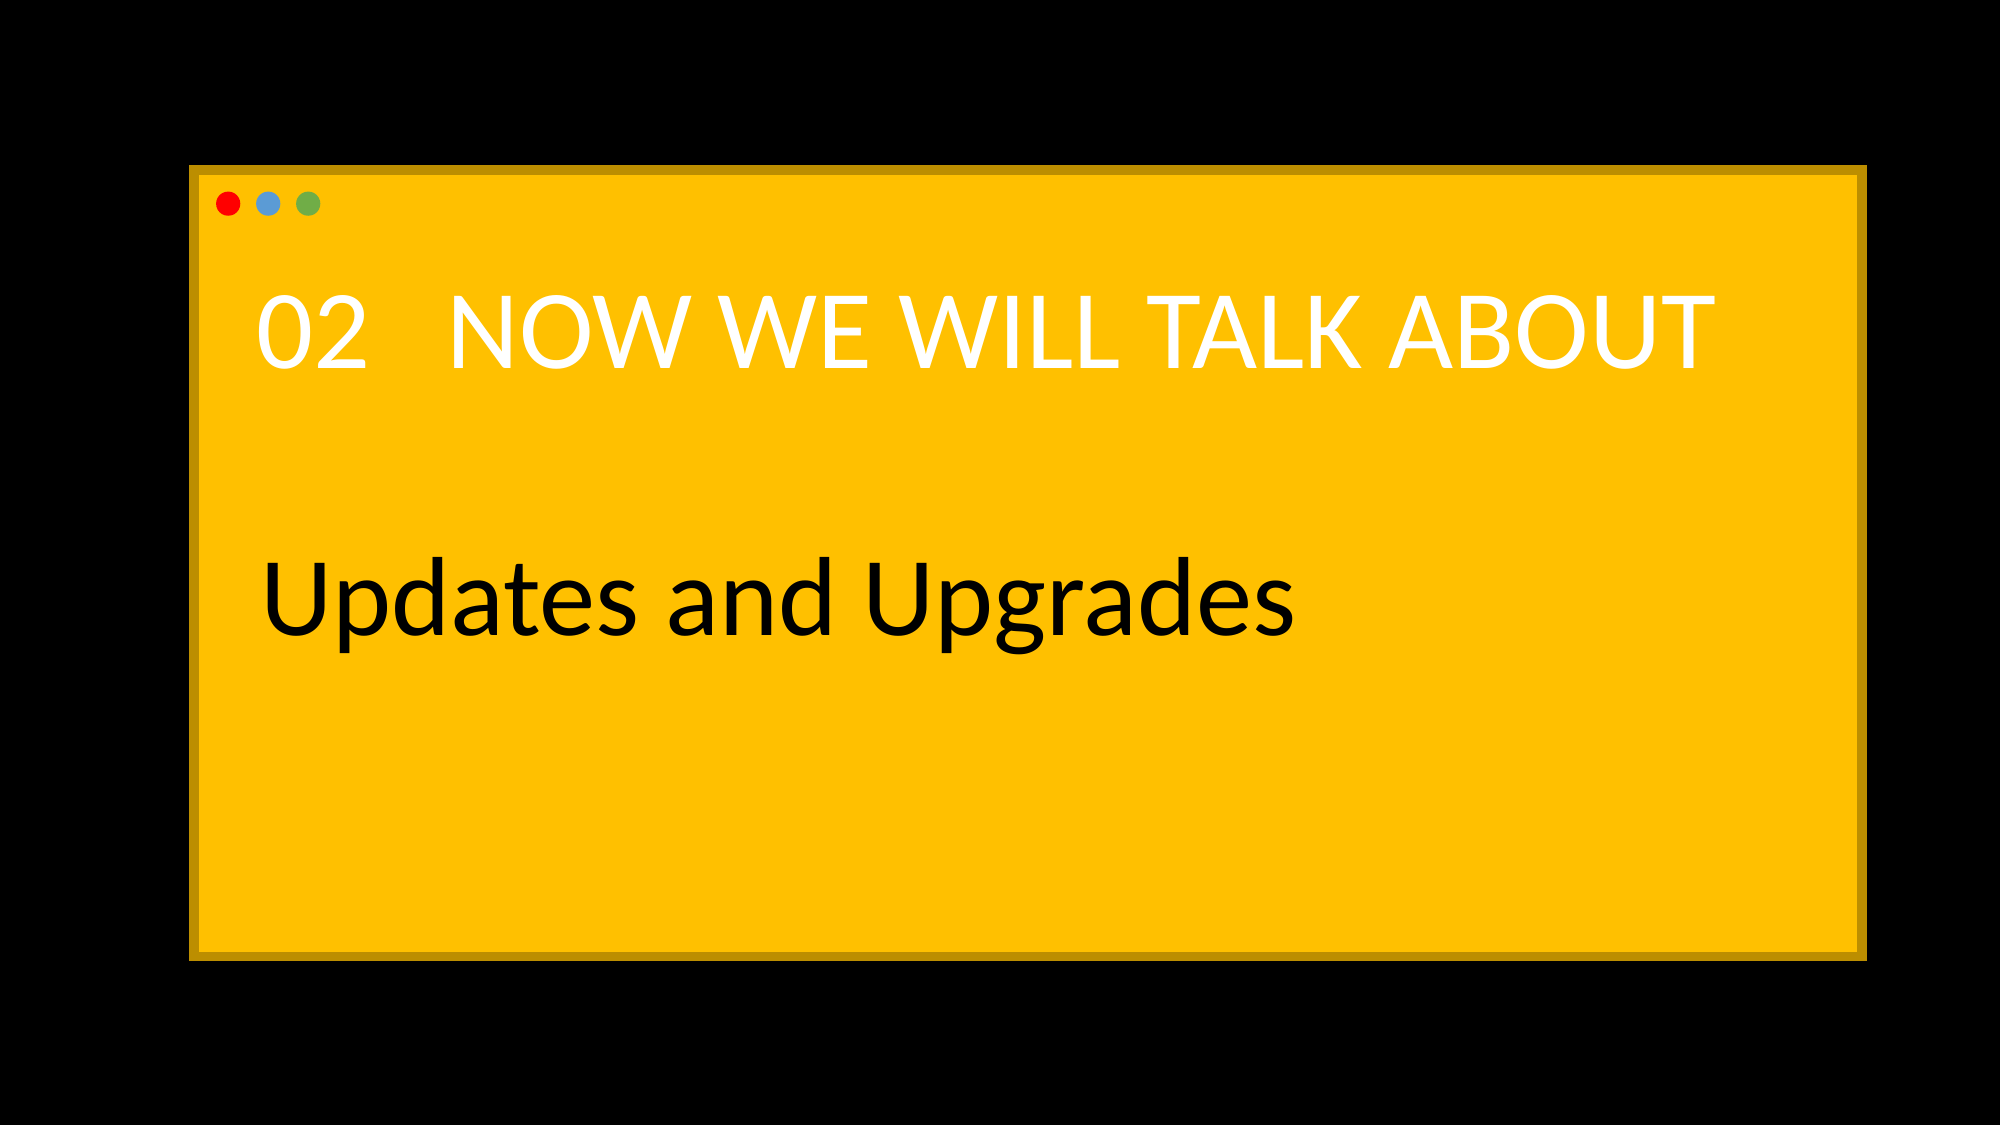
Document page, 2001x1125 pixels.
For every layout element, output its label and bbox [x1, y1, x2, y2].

text_box [193, 170, 1863, 957]
